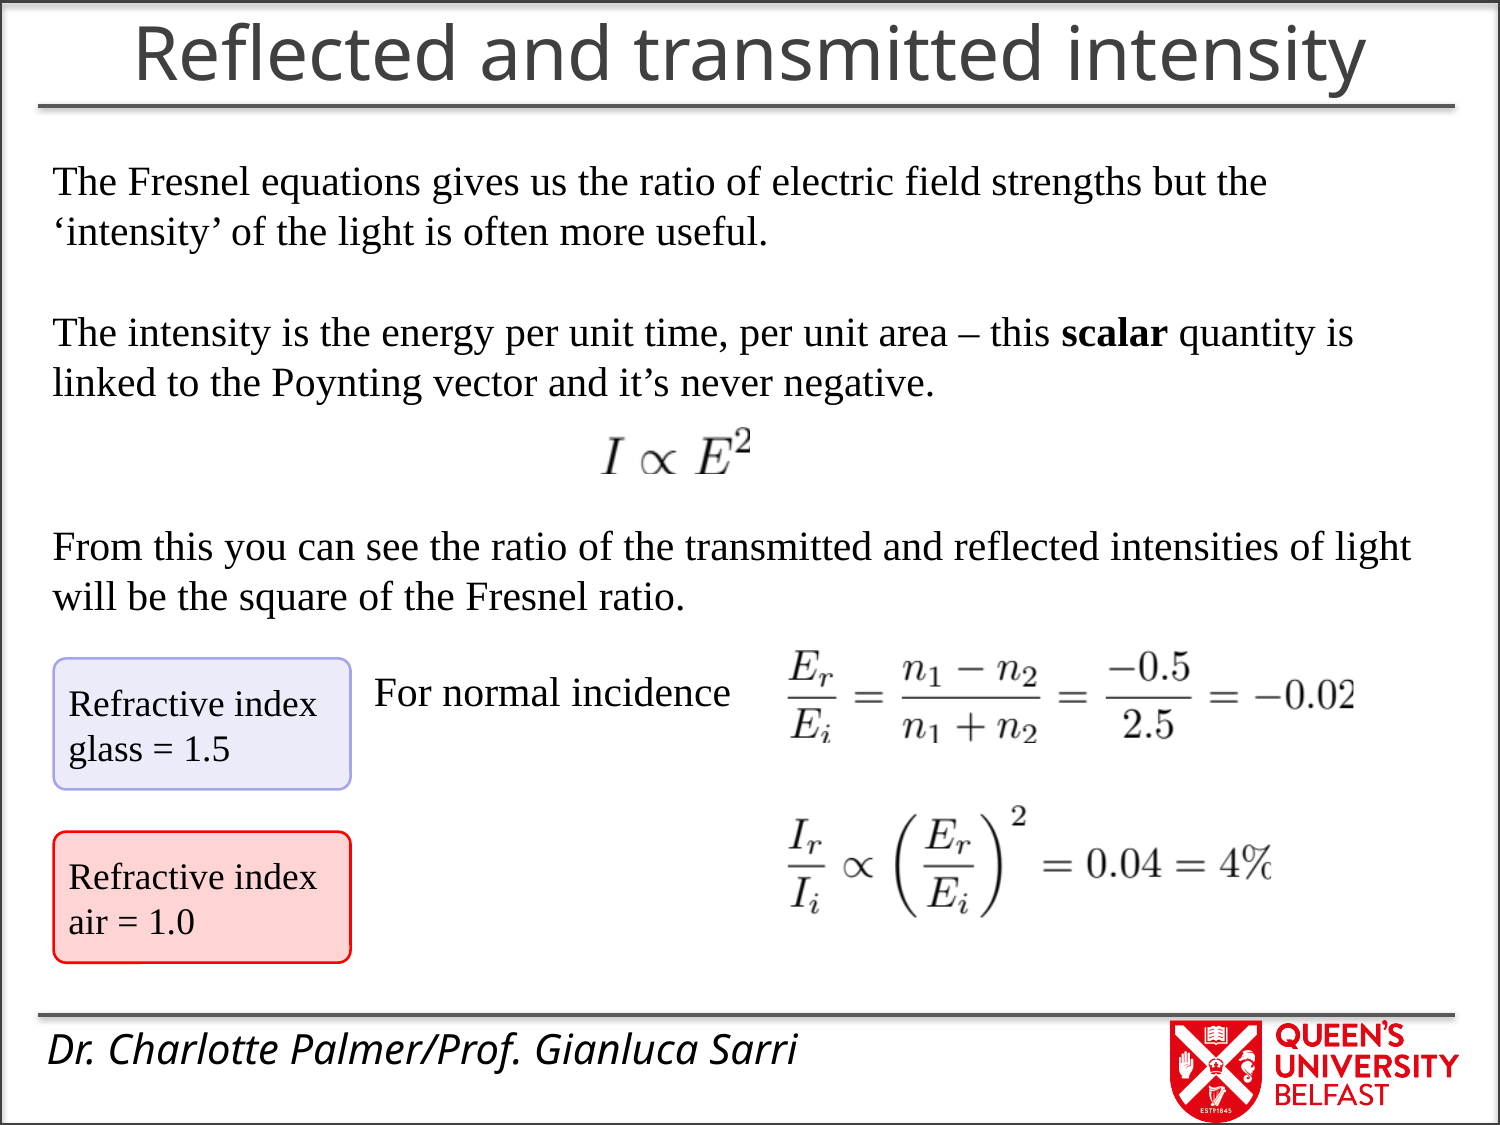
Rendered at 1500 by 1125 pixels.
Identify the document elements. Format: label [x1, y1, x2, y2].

picture [1170, 1019, 1459, 1123]
text_box [0, 0, 1500, 1125]
picture [787, 648, 1354, 743]
picture [599, 427, 751, 474]
picture [787, 803, 1272, 918]
